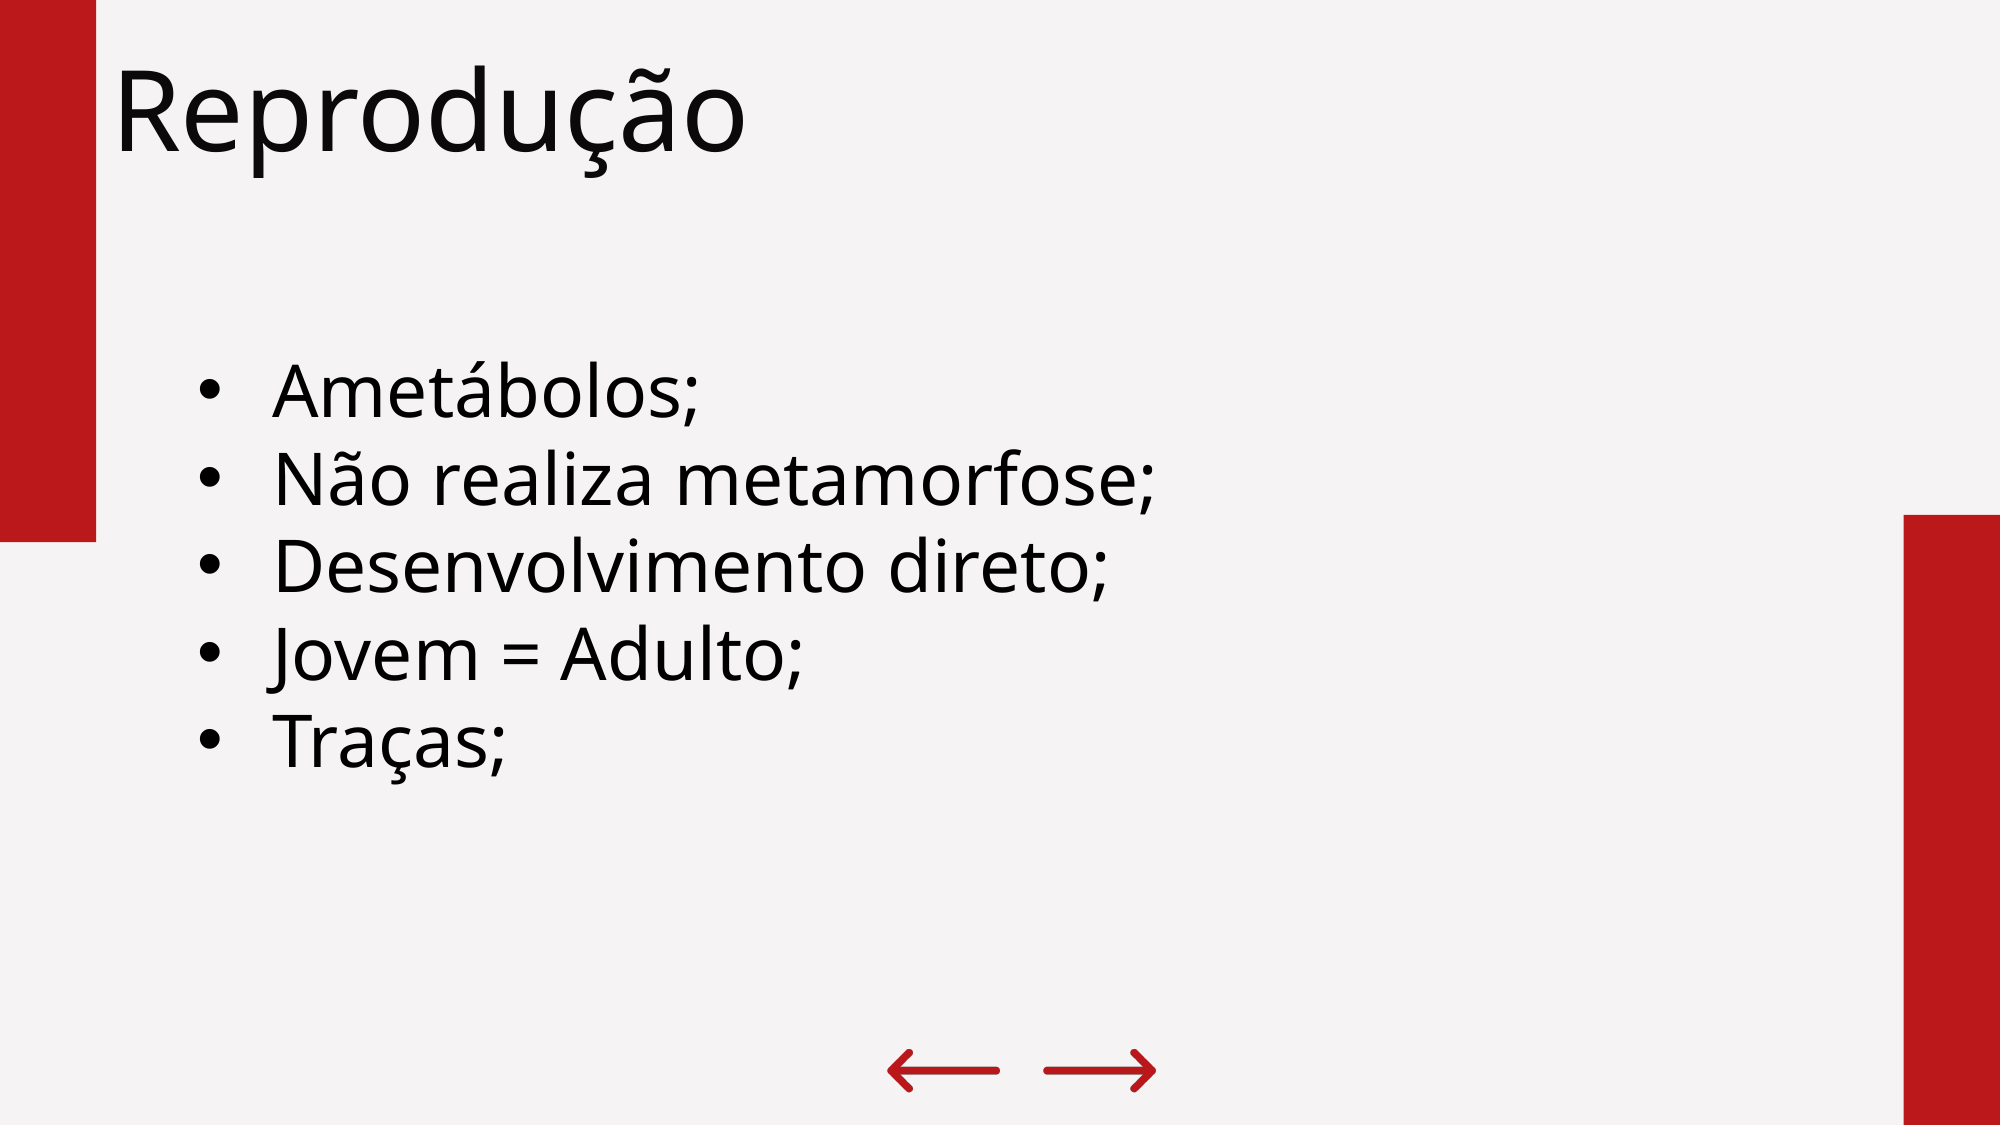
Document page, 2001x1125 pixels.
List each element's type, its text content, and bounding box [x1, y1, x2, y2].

text_box [0, 0, 97, 543]
text_box Ametábolos; Não realiza metamorfose; Desenvolvimento direto; Jovem = Adulto; Traças; [182, 337, 1809, 858]
text_box [1903, 514, 2000, 1125]
picture [882, 1009, 1005, 1125]
picture [1038, 1009, 1161, 1125]
text_box Reprodução [96, 31, 2000, 182]
